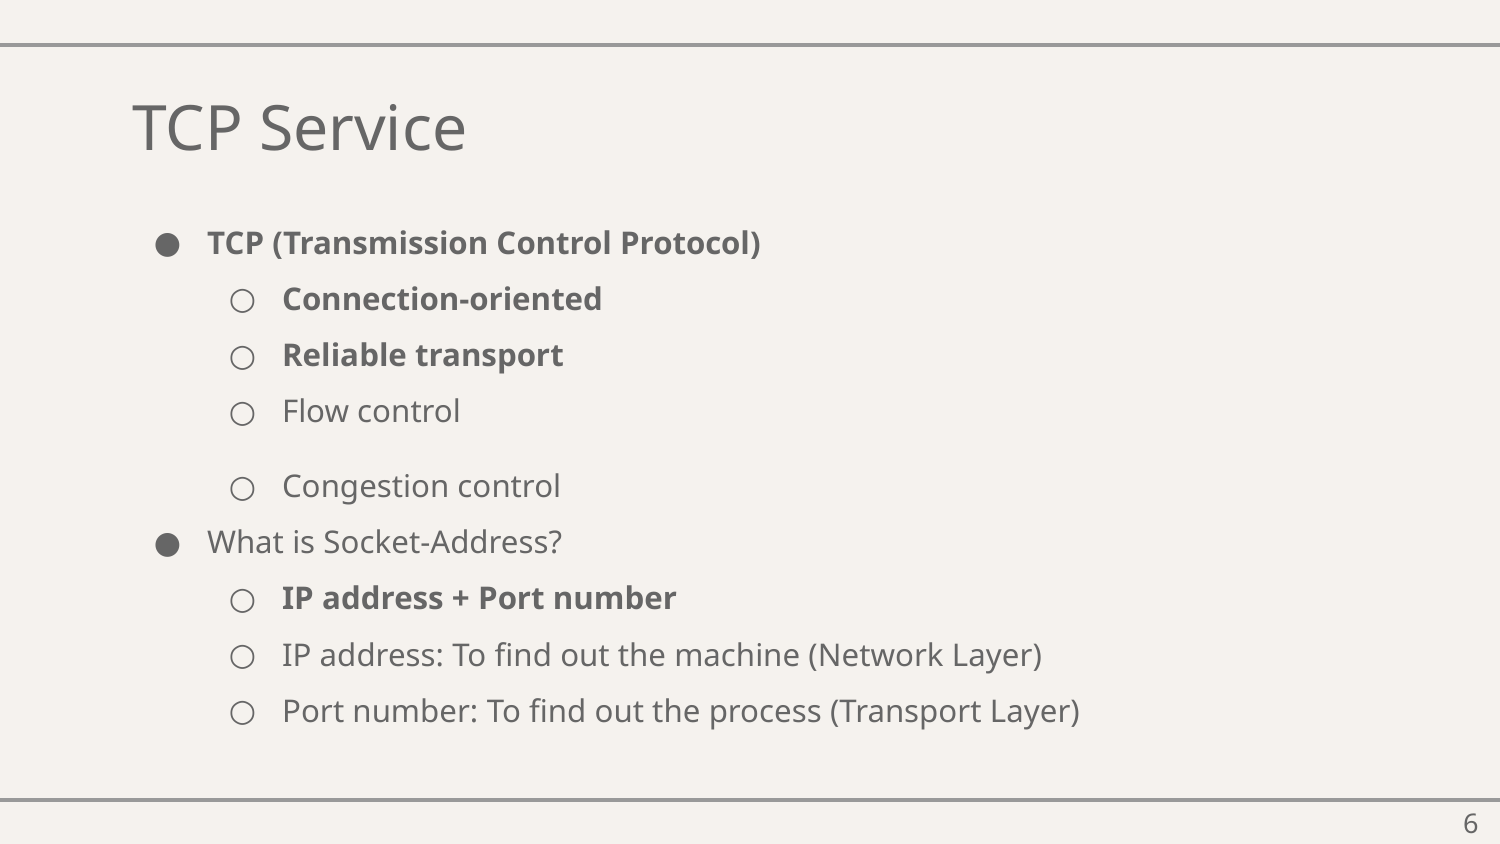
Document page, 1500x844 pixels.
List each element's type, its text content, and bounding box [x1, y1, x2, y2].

title TCP Service [116, 72, 1342, 167]
slide_number ‹#› [1403, 791, 1494, 844]
subtitle TCP (Transmission Control Protocol) Connection-oriented Reliable transport Flow control Congestion control What is Socket-Address? IP address + Port number IP address: To find out the machine (Network Layer) Port number: To find out the process (Transport Layer) [116, 189, 1343, 768]
